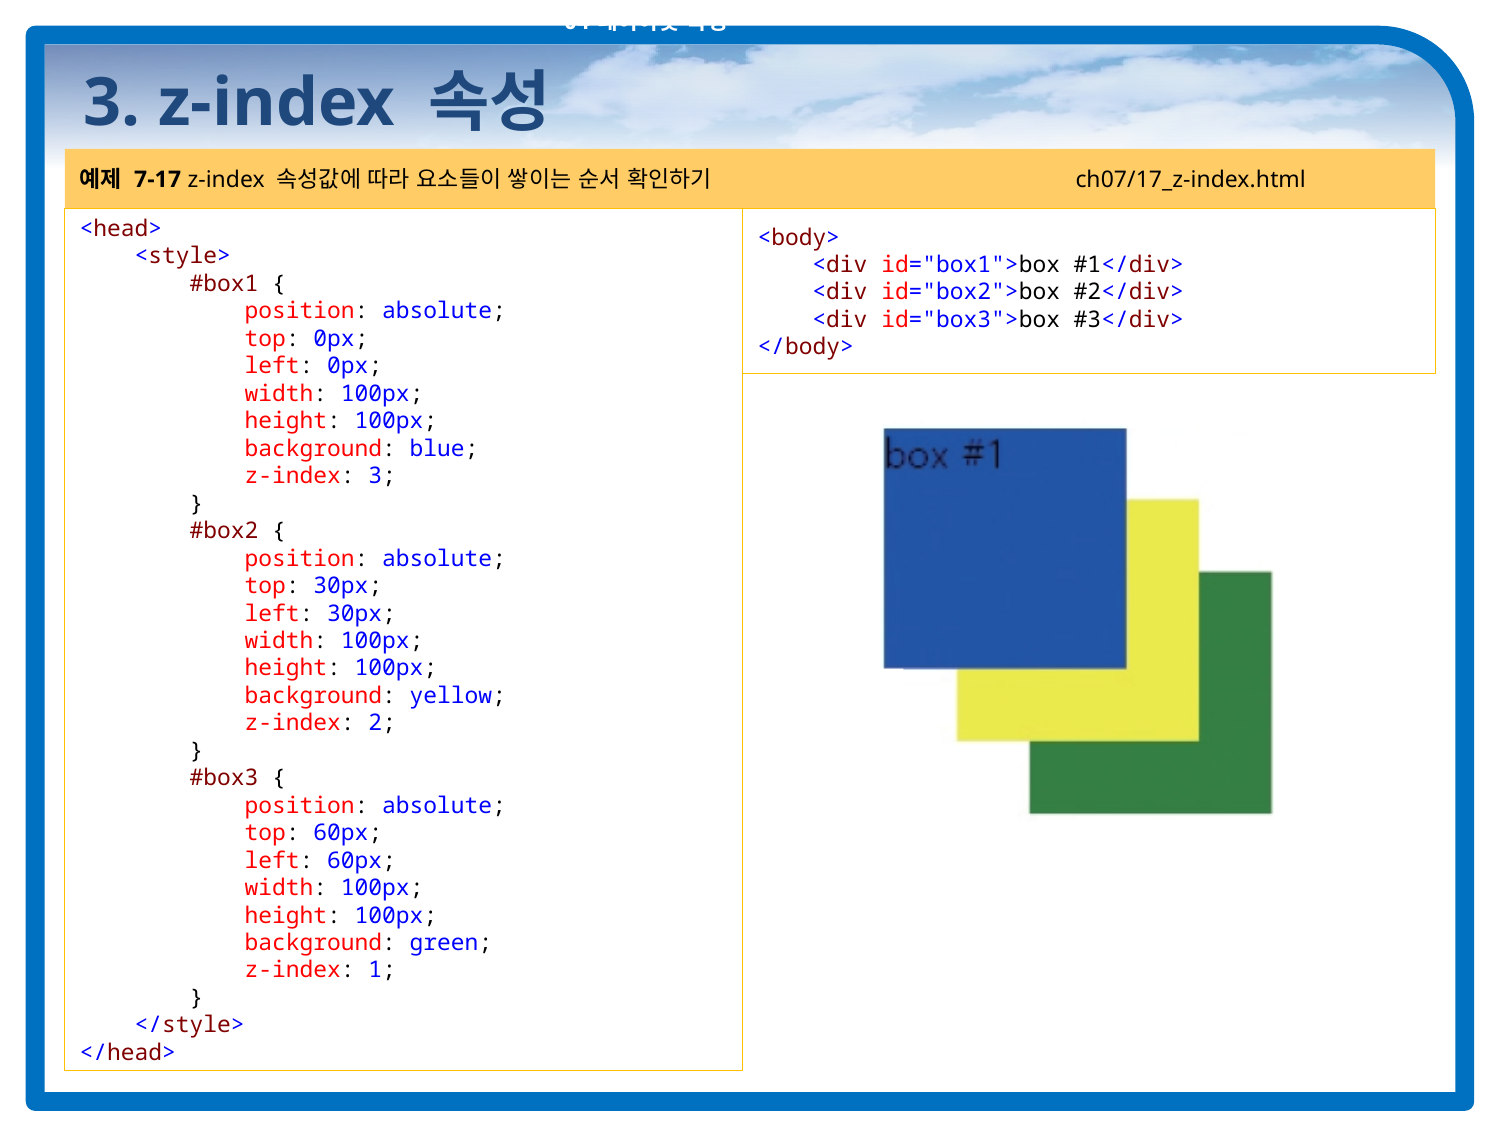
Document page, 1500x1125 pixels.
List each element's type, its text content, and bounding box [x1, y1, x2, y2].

title 3. z-index 속성 [68, 35, 1419, 147]
text_box 예제 7-17 z-index 속성값에 따라 요소들이 쌓이는 순서 확인하기 ch07/17_z-index.html [63, 147, 1437, 206]
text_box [879, 420, 1282, 859]
text_box <body> <div id="box1">box #1</div> <div id="box2">box #2</div> <div id="box3">box #3</div> </body> [741, 206, 1438, 375]
text_box 04 레이아웃 속성 [0, 0, 743, 43]
text_box <head> <style> #box1 { position: absolute; top: 0px; left: 0px; width: 100px; height: 100px; background: blue; z-index: 3; } #box2 { position: absolute; top: 30px; left: 30px; width: 100px; height: 100px; background: yellow; z-index: 2; } #box3 { position: absolute; top: 60px; left: 60px; width: 100px; height: 100px; background: green; z-index: 1; } </style> </head> [63, 206, 745, 1072]
